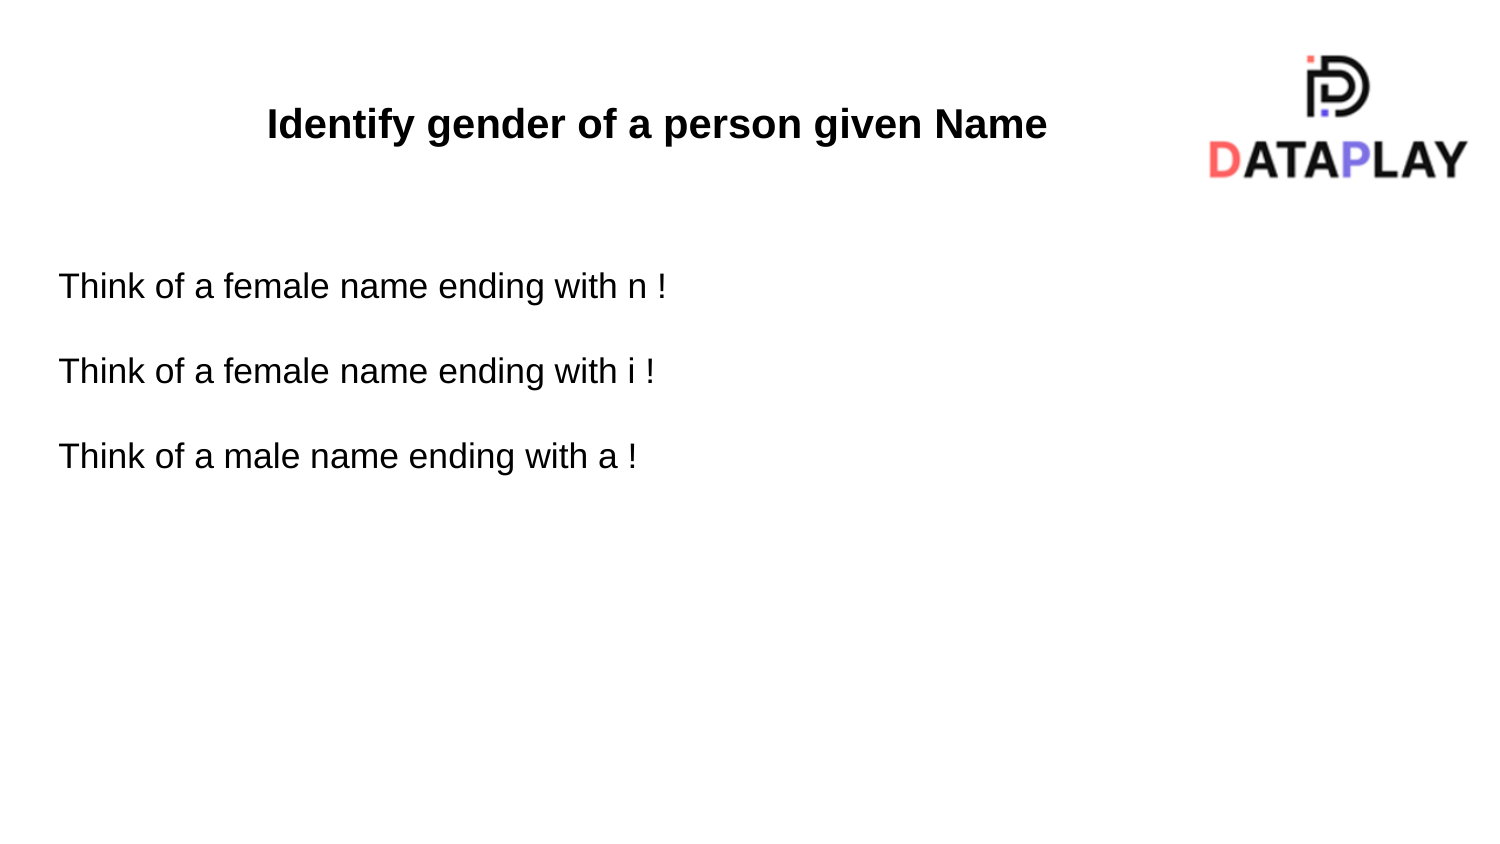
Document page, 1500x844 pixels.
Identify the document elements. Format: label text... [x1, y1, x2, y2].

picture [1182, 0, 1500, 194]
text_box Identify gender of a person given Name [251, 89, 1070, 155]
text_box Think of a female name ending with n ! Think of a female name ending with i ! Think of a male name ending with a ! [43, 255, 1143, 483]
